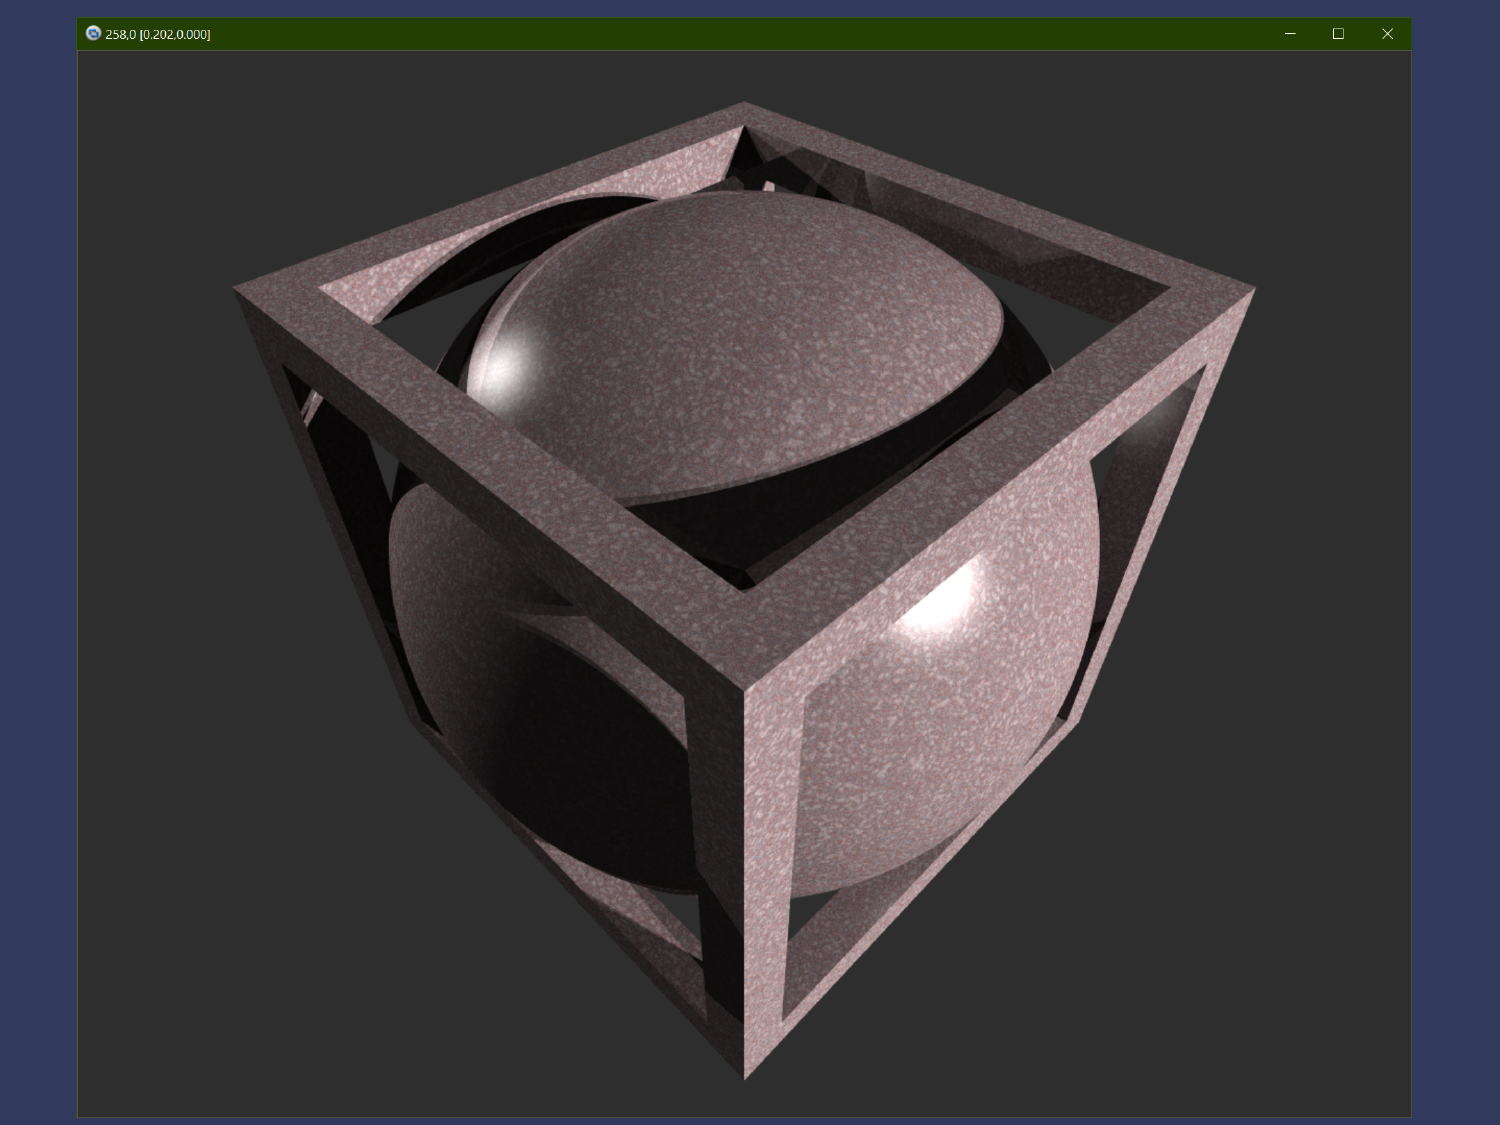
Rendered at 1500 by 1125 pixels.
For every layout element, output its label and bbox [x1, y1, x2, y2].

picture [76, 17, 1413, 1119]
